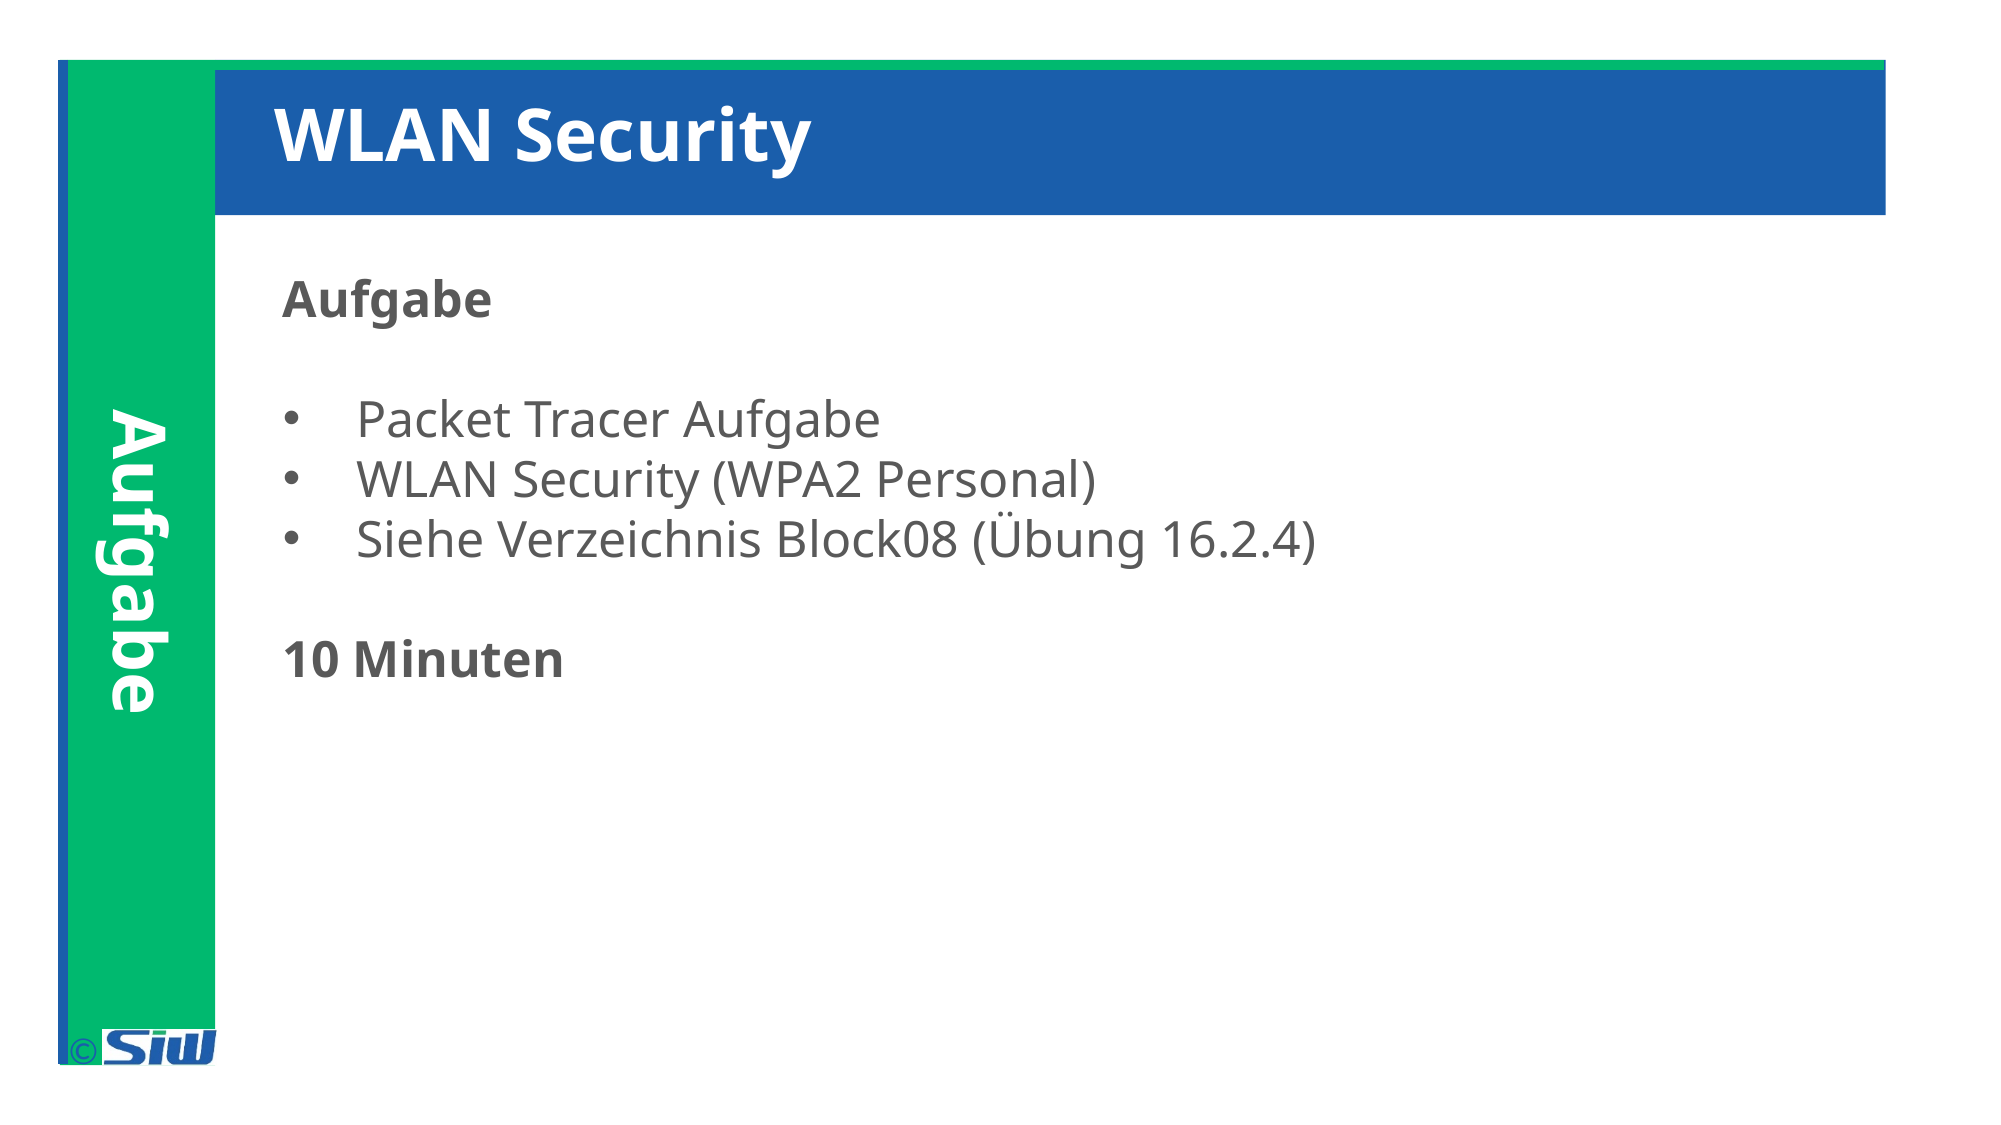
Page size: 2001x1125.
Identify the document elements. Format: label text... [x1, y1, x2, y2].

text_box Aufgabe Packet Tracer Aufgabe WLAN Security (WPA2 Personal) Siehe Verzeichnis Block08 (Übung 16.2.4) 10 Minuten [268, 260, 1883, 695]
text_box Aufgabe [68, 59, 216, 1019]
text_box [52, 1019, 217, 1081]
text_box WLAN Security [216, 59, 1886, 216]
